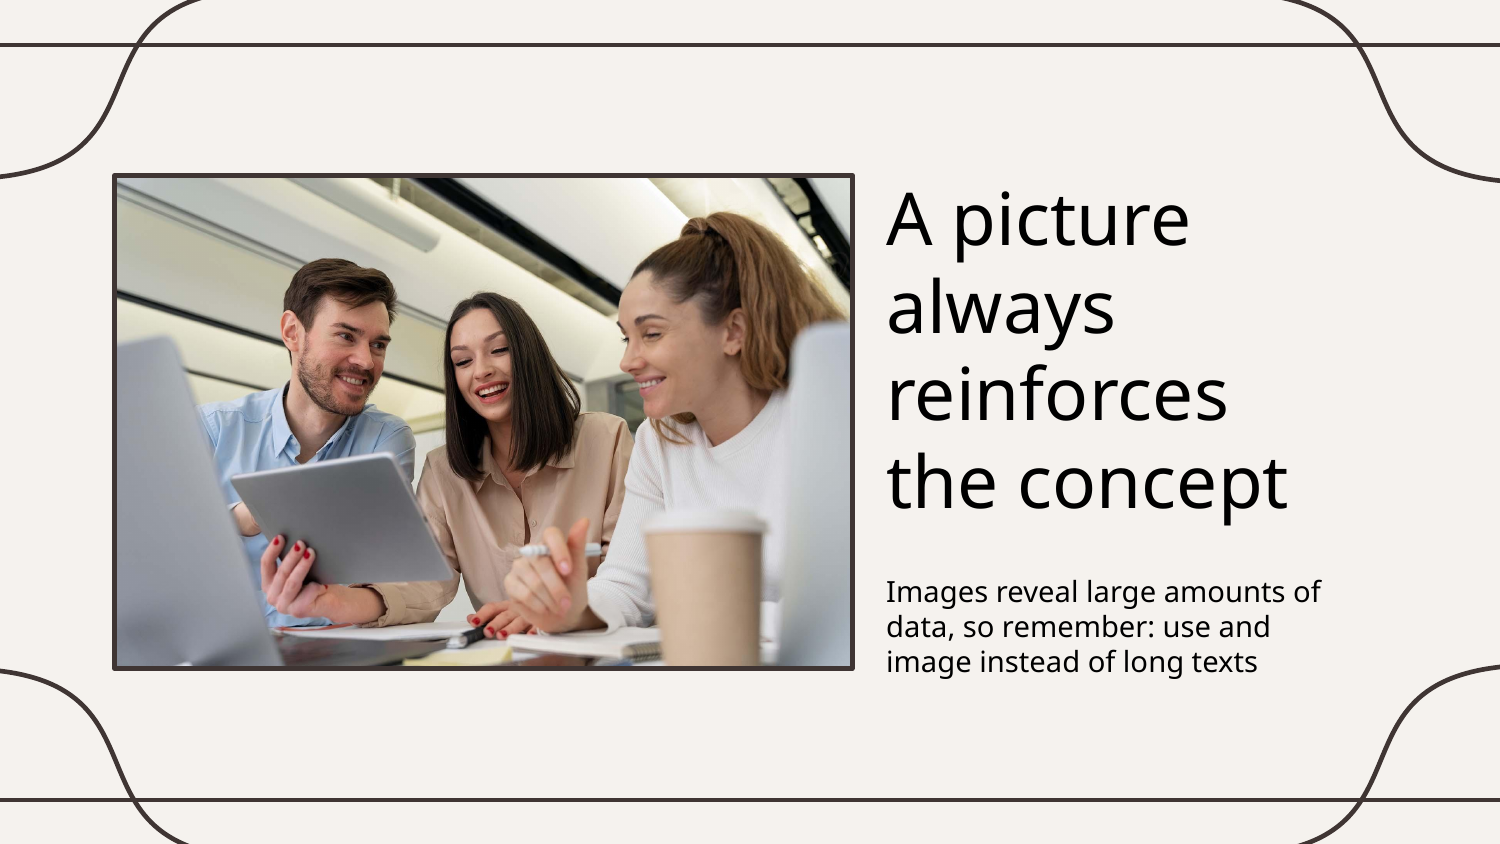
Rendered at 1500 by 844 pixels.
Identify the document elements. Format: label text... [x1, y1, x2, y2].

title A picture always reinforces the concept [871, 157, 1384, 529]
subtitle Images reveal large amounts of data, so remember: use and image instead of long texts [871, 557, 1366, 686]
picture [116, 177, 851, 667]
